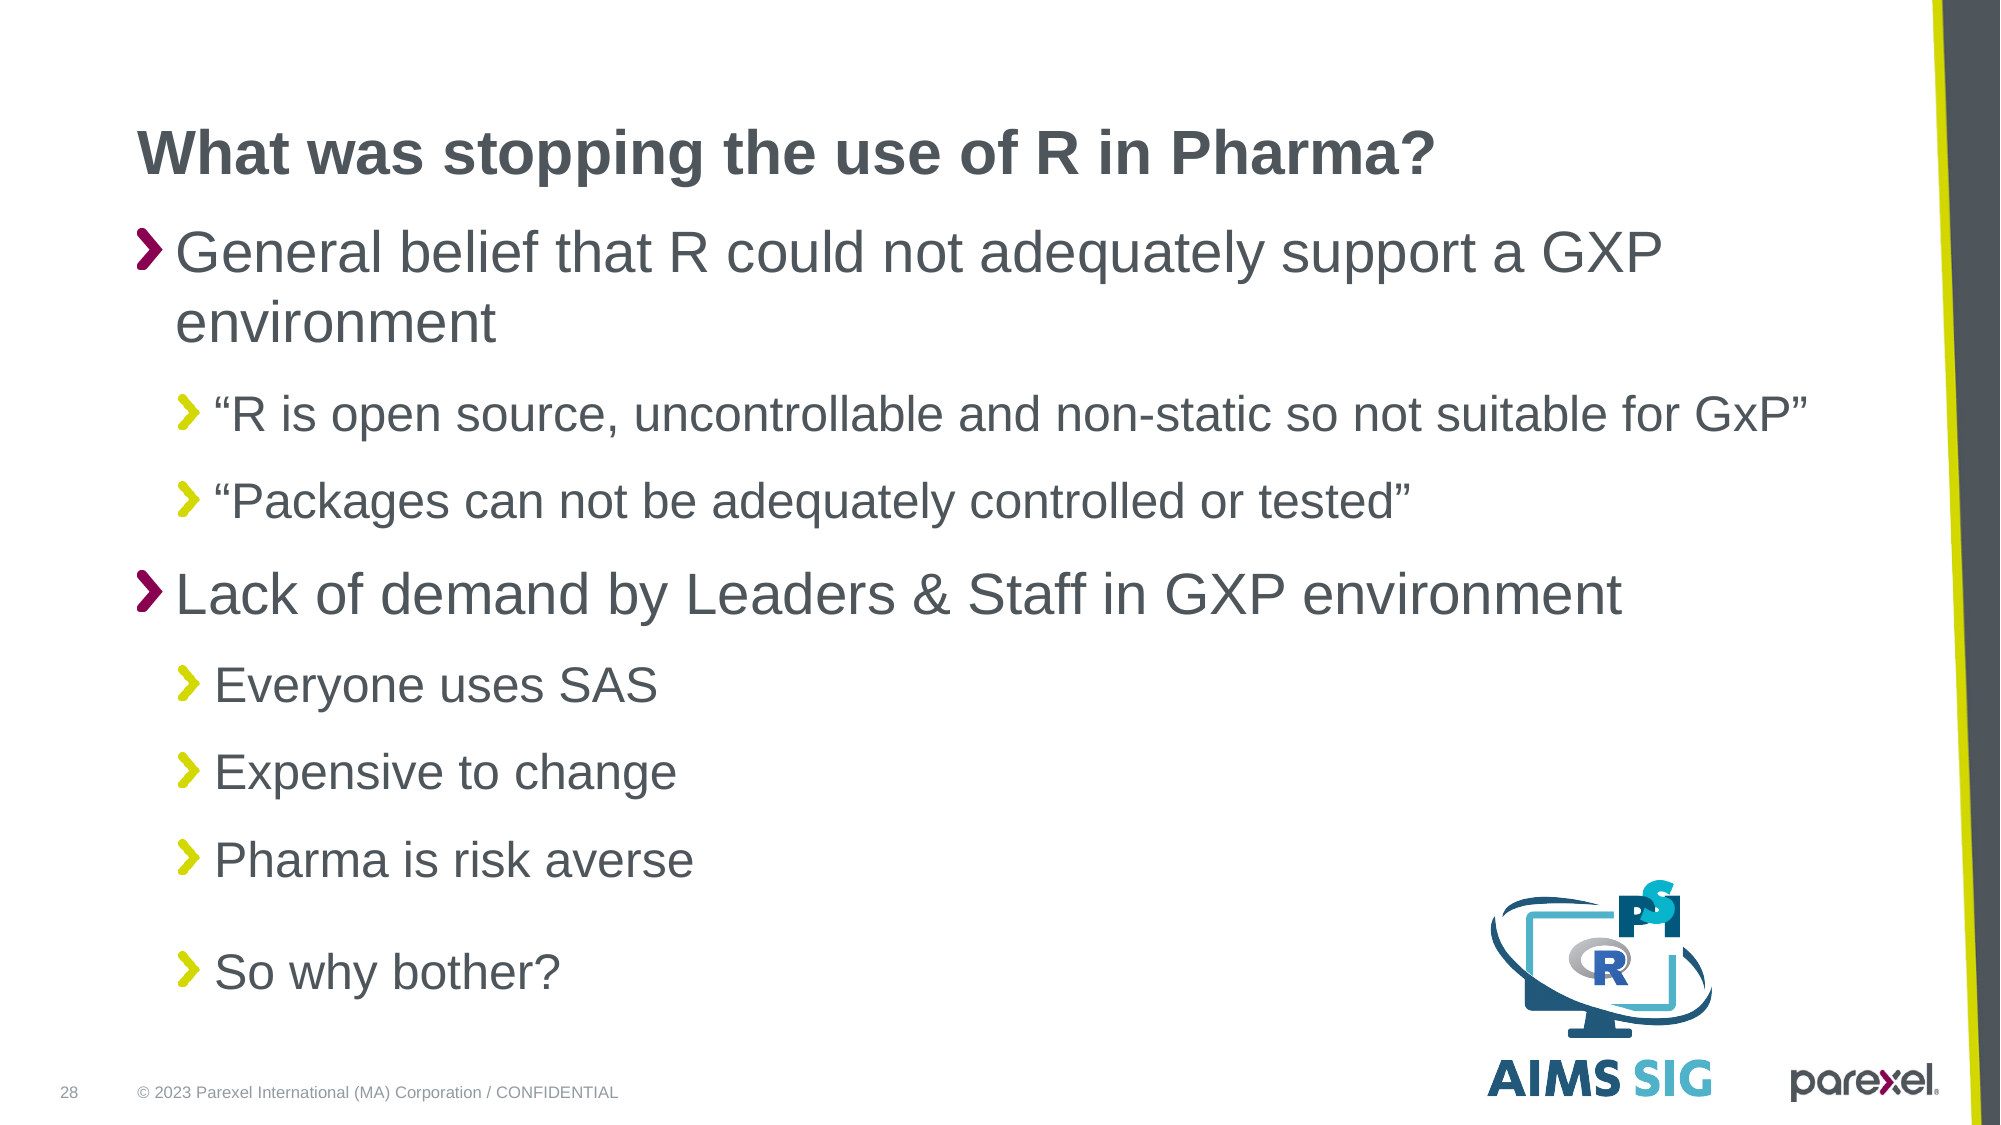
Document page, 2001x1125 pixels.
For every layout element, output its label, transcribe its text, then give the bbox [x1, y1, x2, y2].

picture [137, 570, 163, 612]
picture [137, 228, 163, 270]
picture [178, 951, 200, 987]
slide_number 28 [19, 1081, 79, 1102]
picture [178, 839, 200, 875]
list General belief that R could not adequately support a GXP environment “R is open source, uncontrollable and non-static so not suitable for GxP” “Packages can not be adequately controlled or tested” Lack of demand by Leaders & Staff in GXP environment Everyone uses SAS Expensive to change Pharma is risk averse So why bother? [137, 214, 1863, 959]
title What was stopping the use of R in Pharma? [137, 28, 1863, 187]
picture [1791, 0, 2000, 1125]
picture [178, 394, 200, 430]
picture [178, 665, 200, 701]
picture [1487, 880, 1712, 1097]
picture [178, 481, 200, 517]
picture [178, 752, 200, 788]
